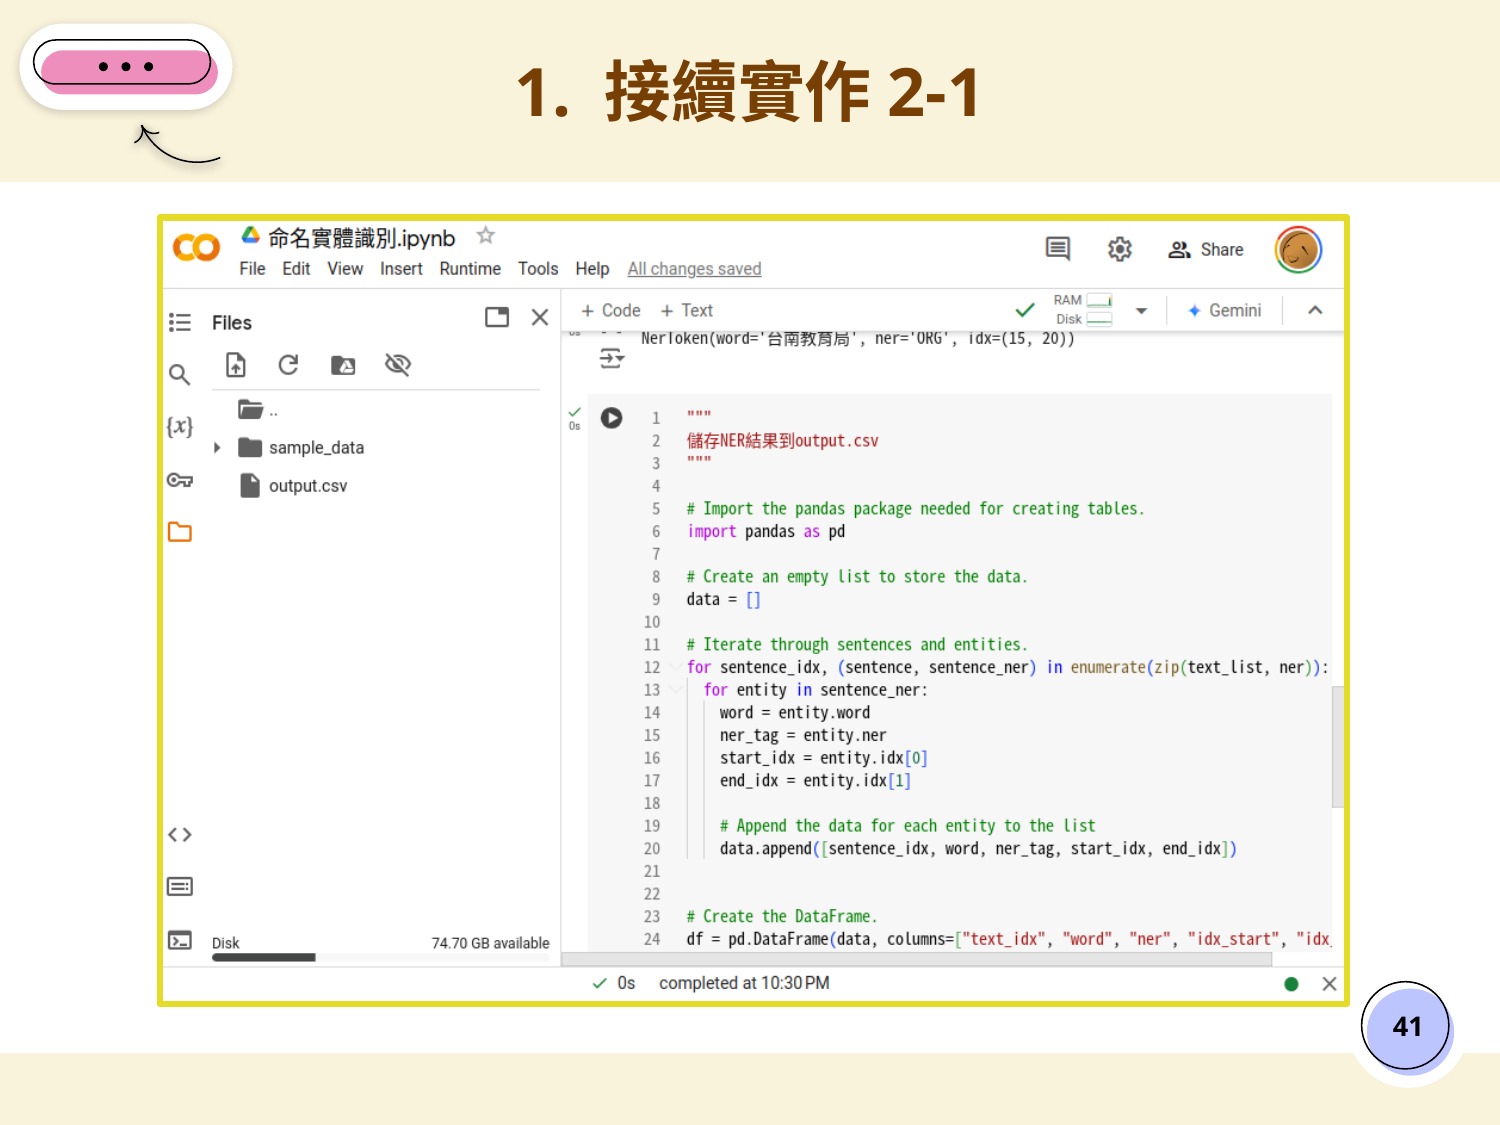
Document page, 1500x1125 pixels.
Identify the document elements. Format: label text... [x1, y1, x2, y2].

picture [162, 220, 1345, 1002]
title 1. 接續實作2-1 [232, 23, 1268, 171]
slide_number ‹#› [1363, 984, 1454, 1071]
